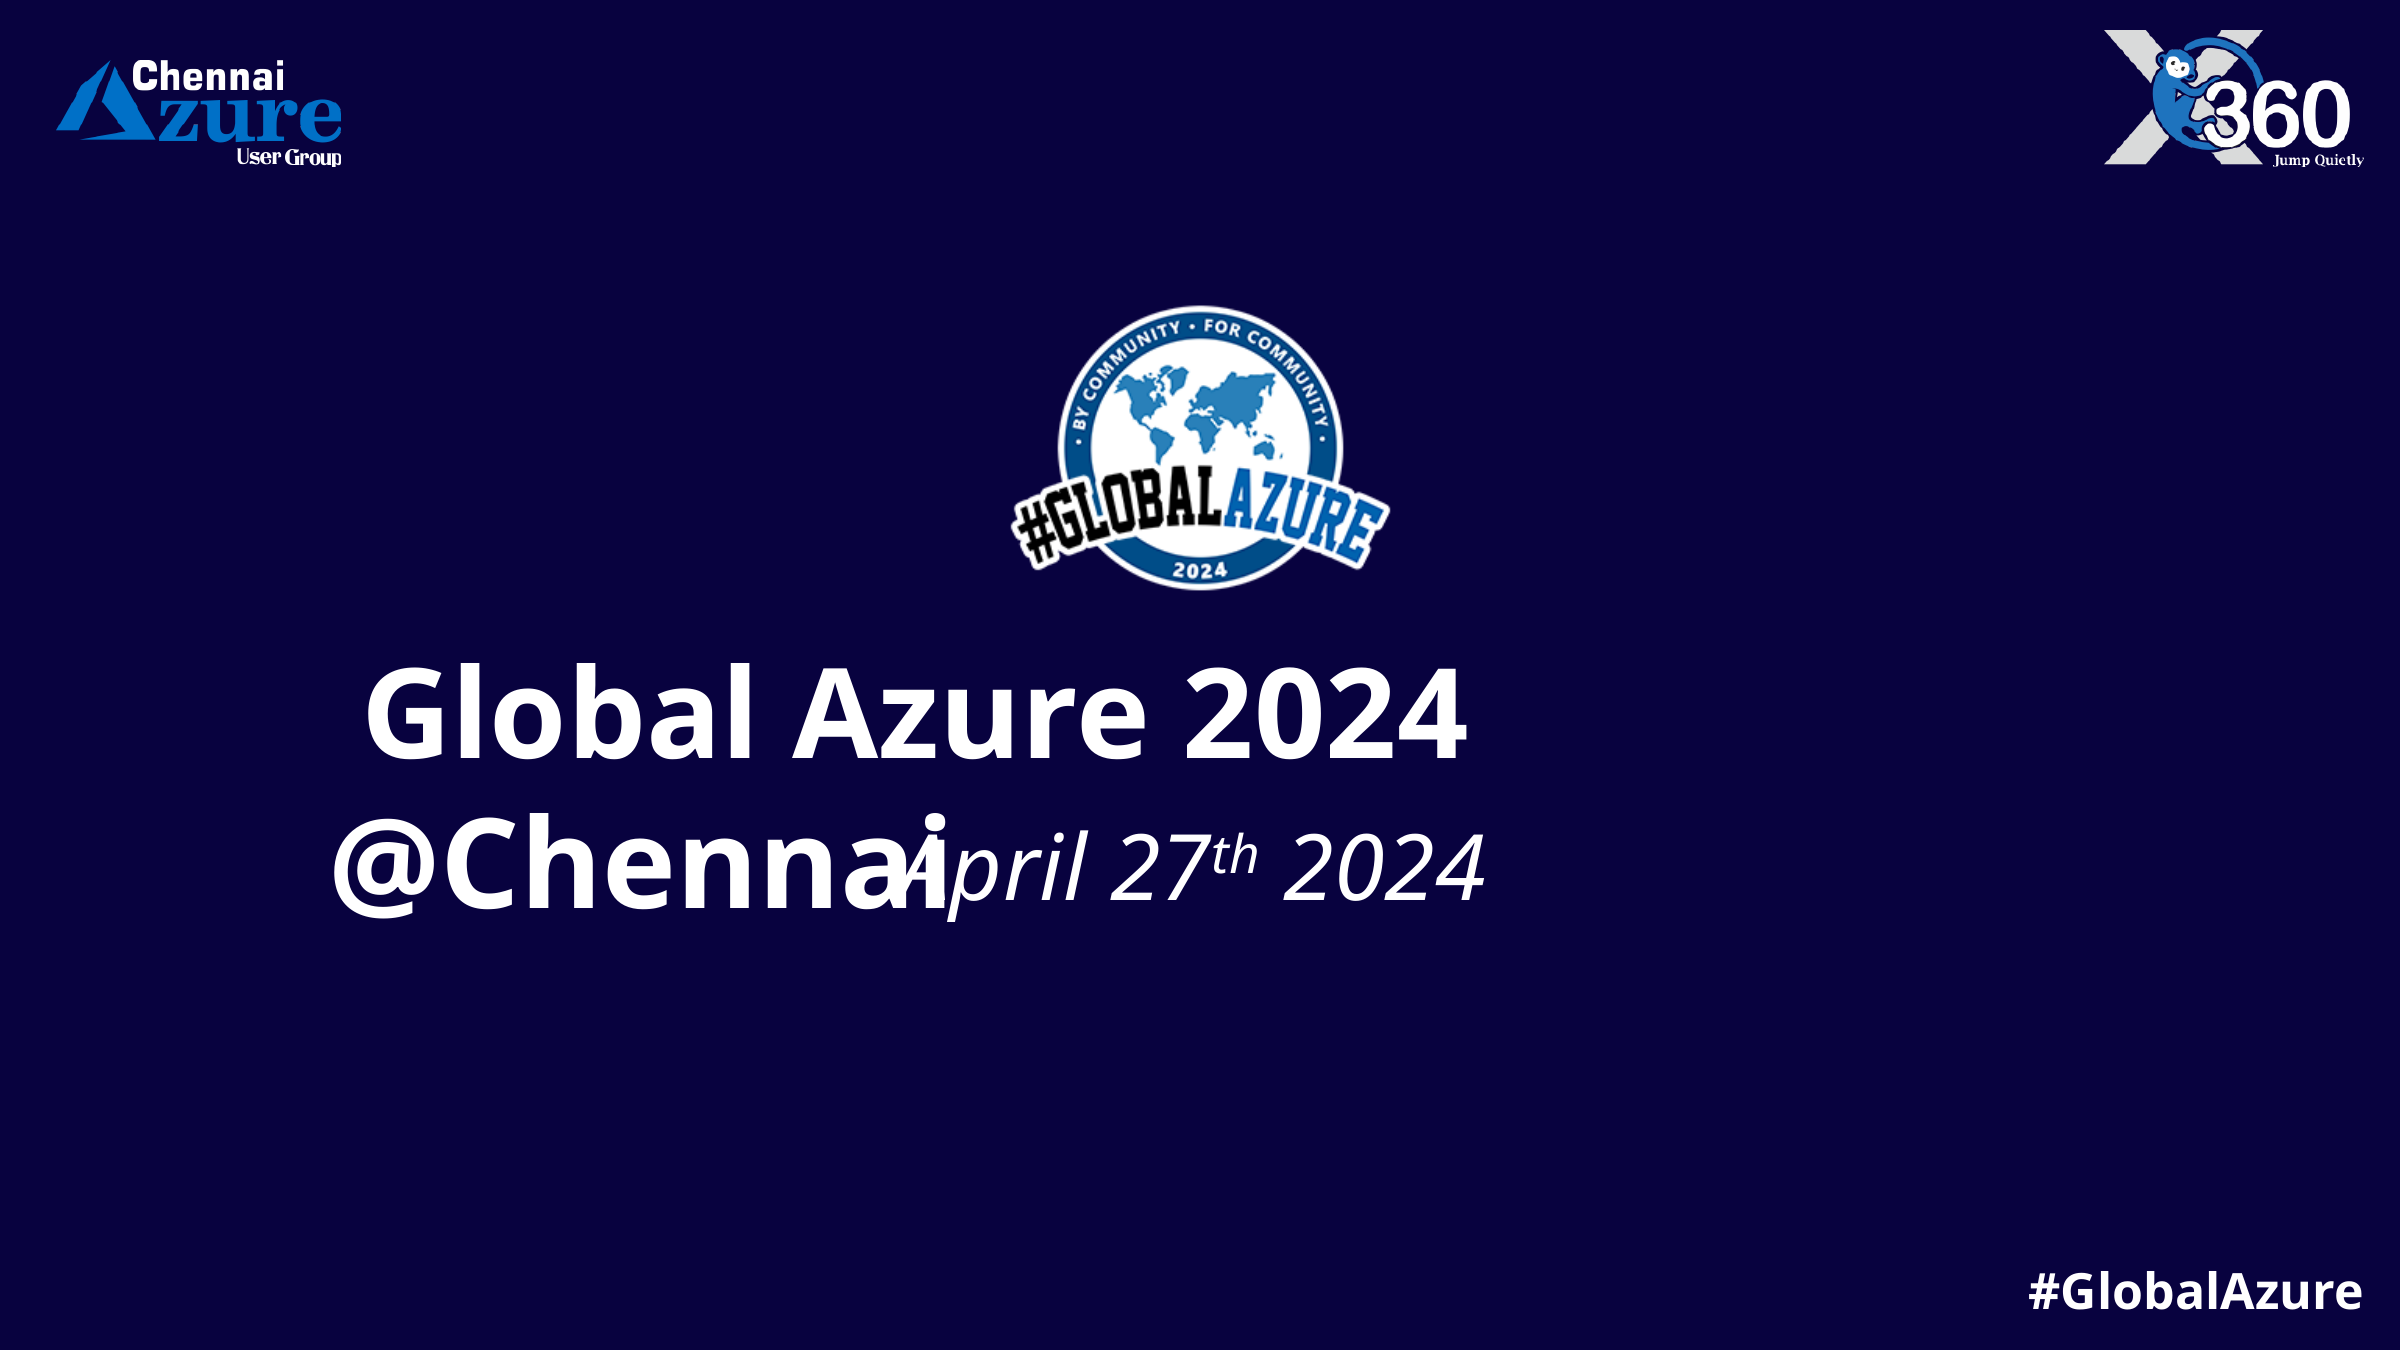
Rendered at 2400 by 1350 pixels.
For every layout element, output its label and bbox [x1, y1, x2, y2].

picture [56, 60, 341, 167]
picture [1005, 298, 1395, 600]
picture [2104, 30, 2364, 167]
